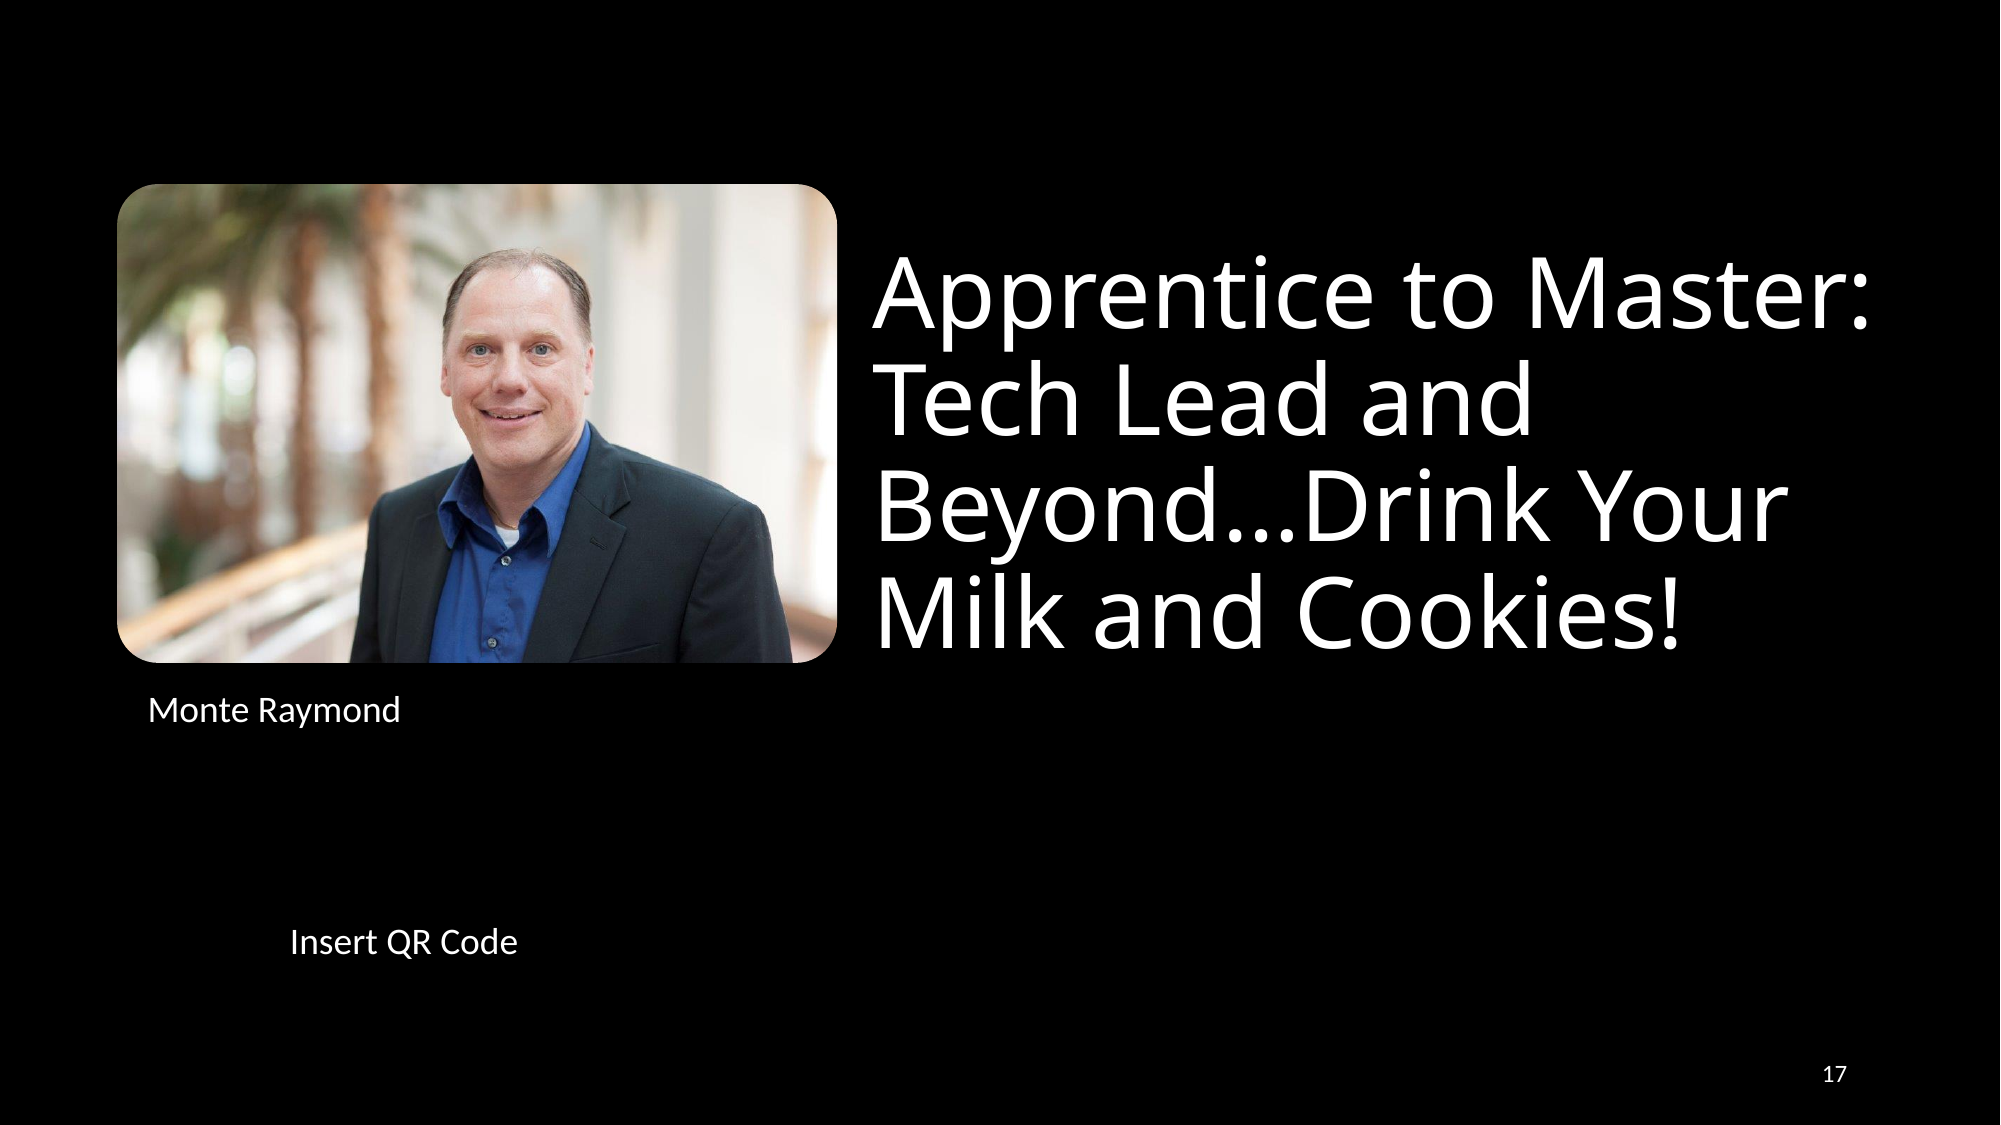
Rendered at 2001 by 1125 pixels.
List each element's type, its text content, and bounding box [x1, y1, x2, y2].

text_box Monte Raymond [132, 677, 989, 737]
picture [117, 184, 838, 663]
slide_number 17 [1412, 1042, 1863, 1103]
title Apprentice to Master: Tech Lead and Beyond…Drink Your Milk and Cookies! [857, 228, 1917, 678]
text_box Insert QR Code [274, 909, 776, 1015]
